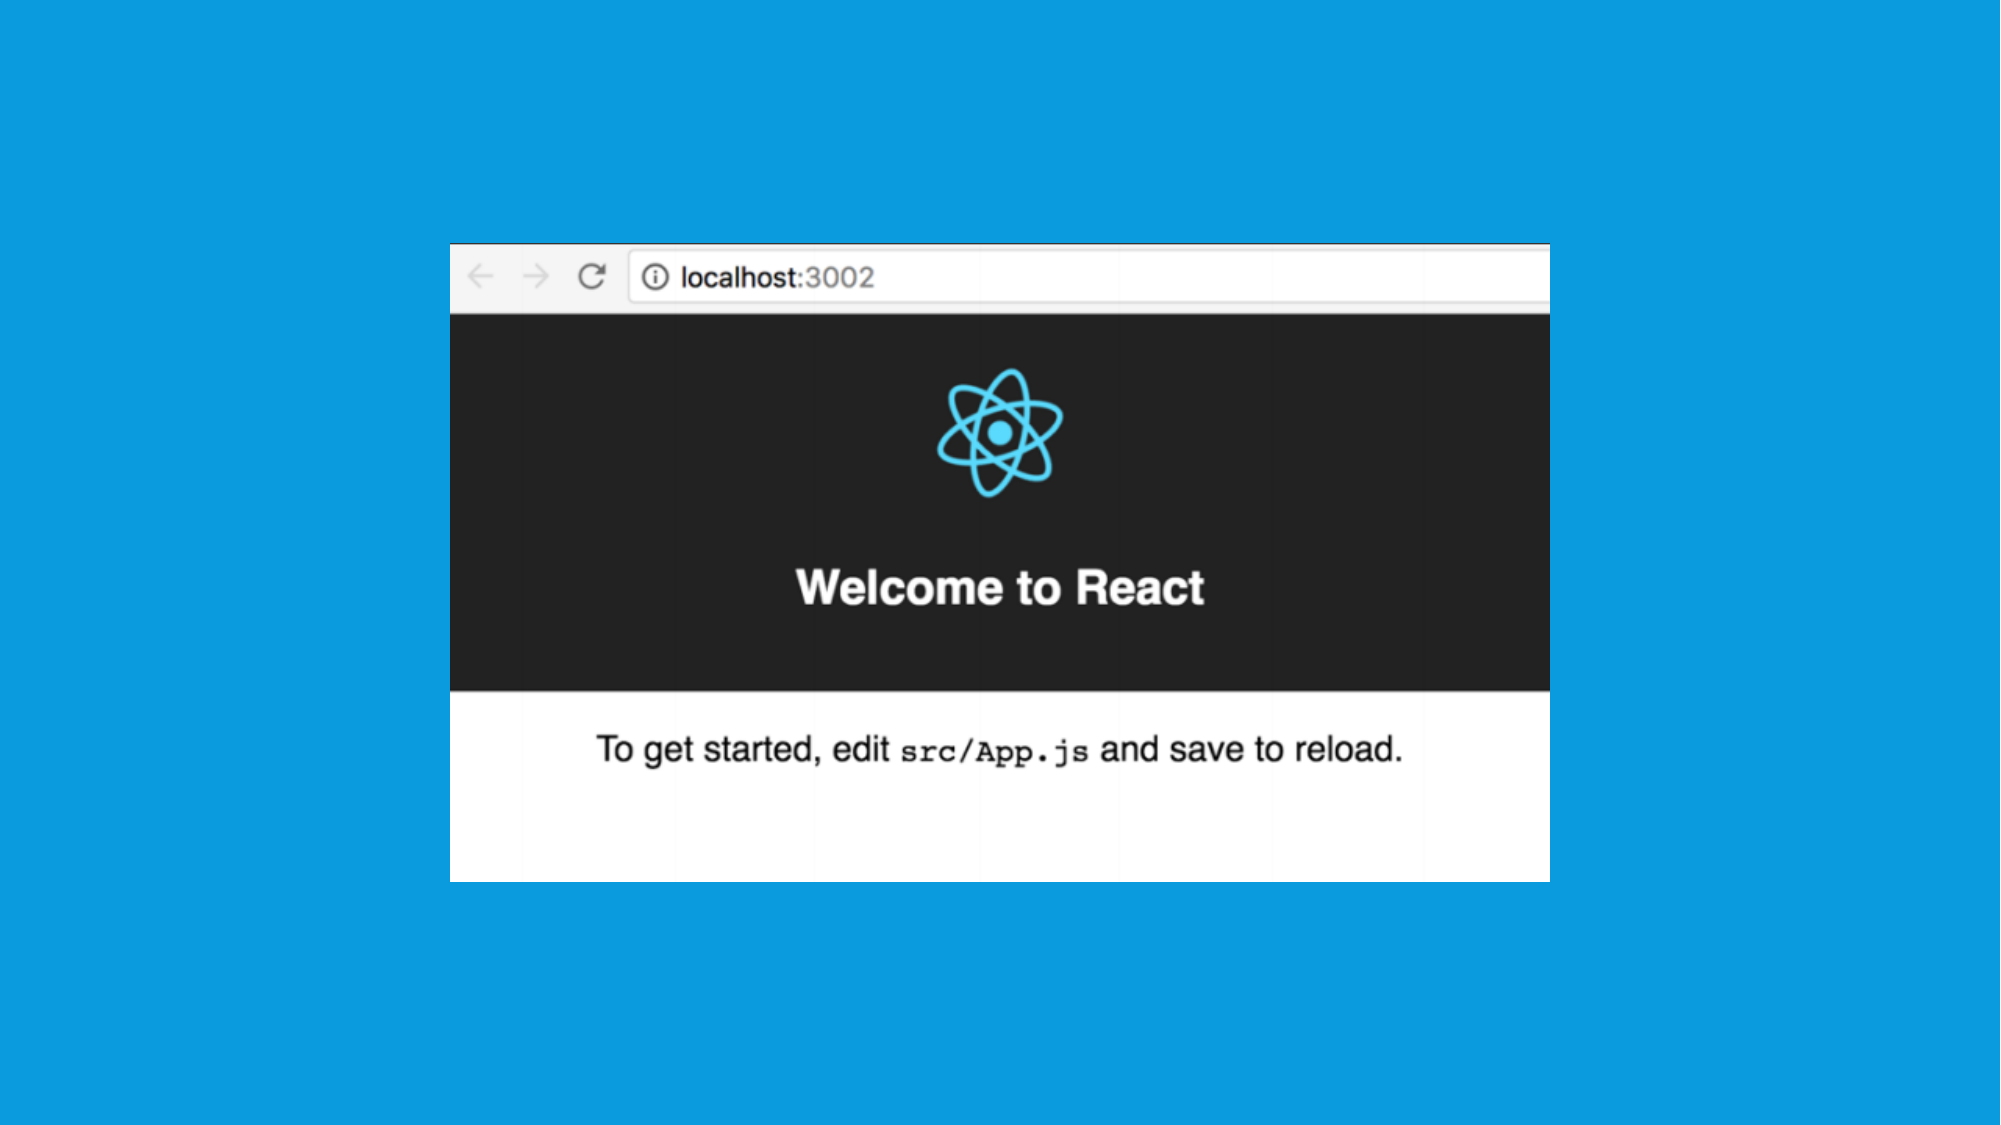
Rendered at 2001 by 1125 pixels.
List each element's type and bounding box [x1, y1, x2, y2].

picture [451, 244, 1549, 881]
